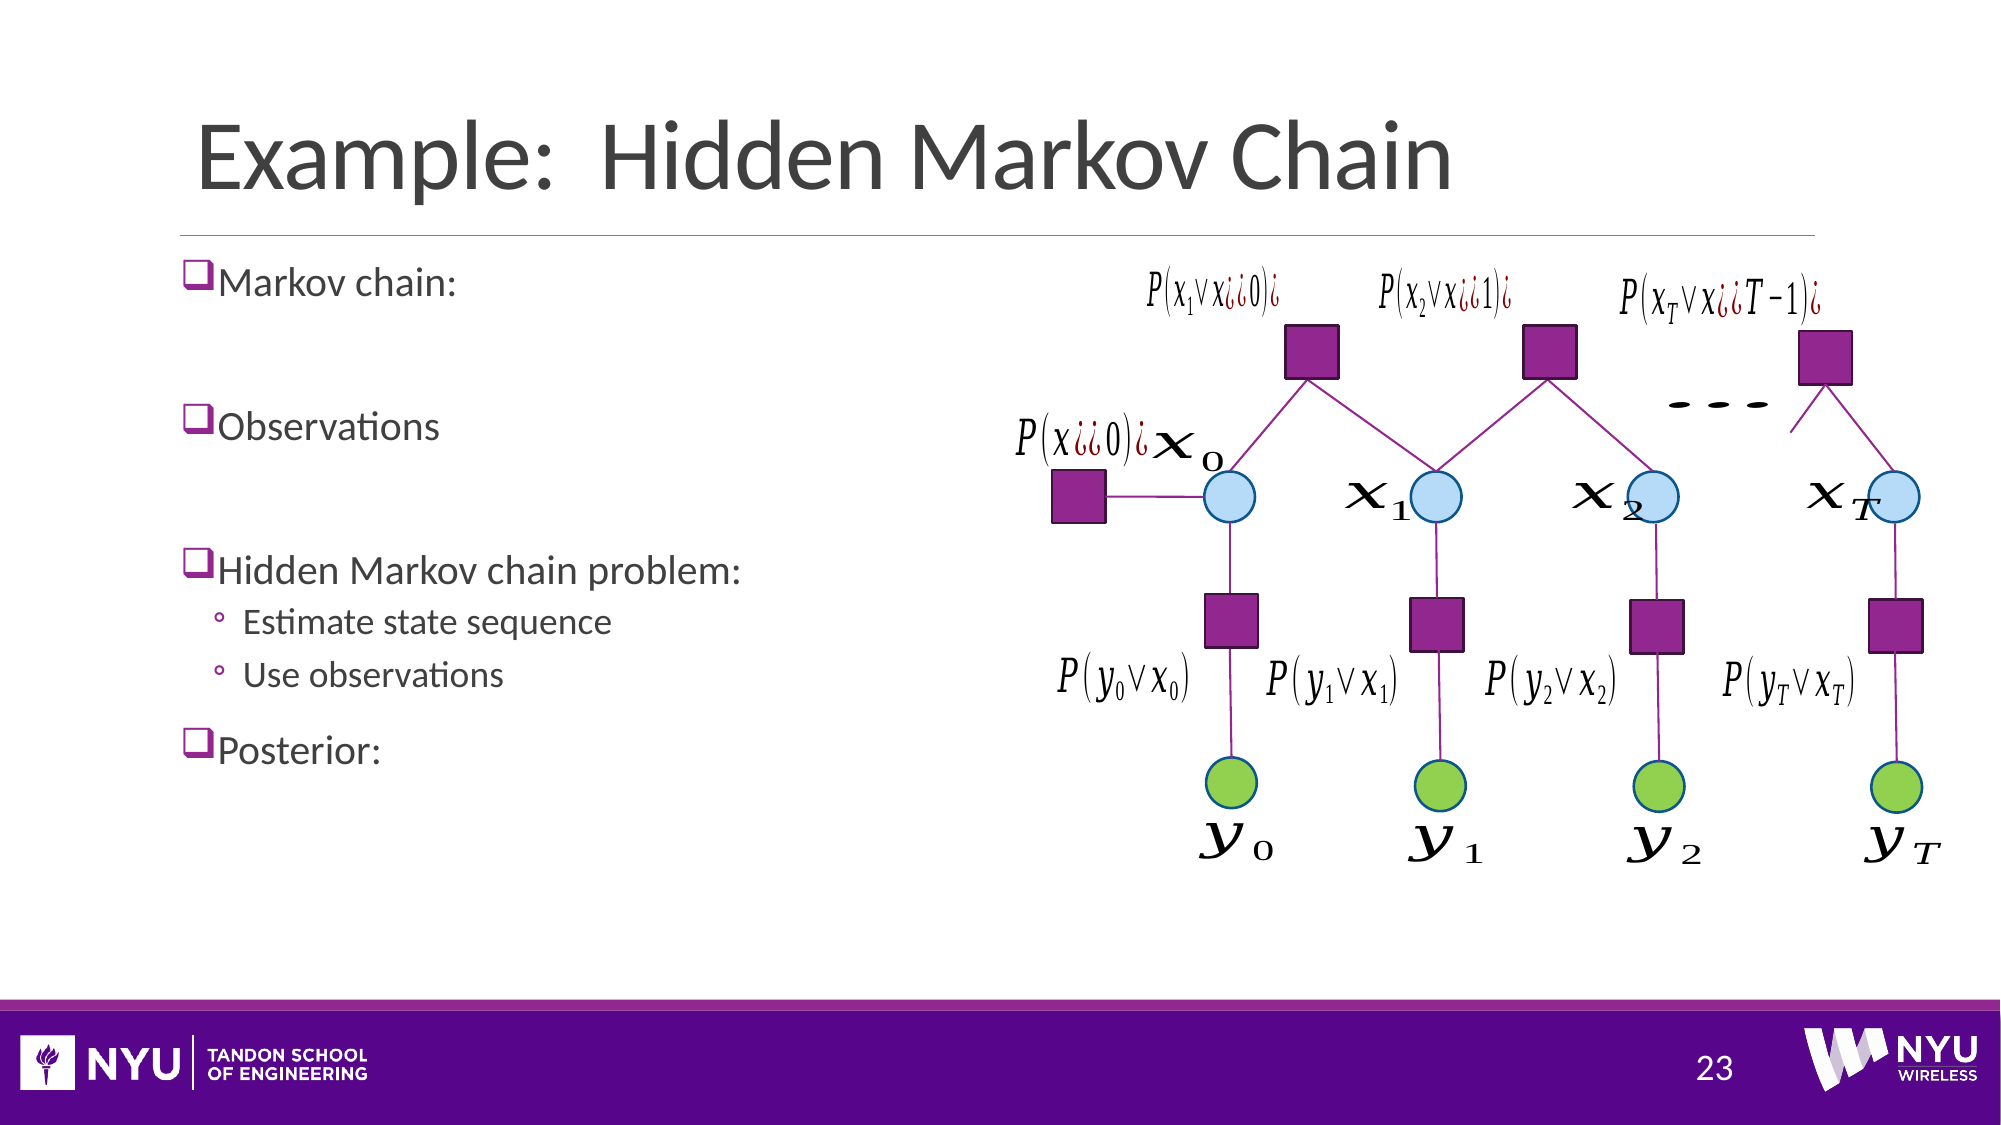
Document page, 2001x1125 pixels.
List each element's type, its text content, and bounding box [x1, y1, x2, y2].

text_box [1629, 599, 1685, 655]
text_box [1203, 470, 1257, 524]
text_box [1051, 469, 1107, 524]
text_box [1632, 760, 1686, 814]
text_box [1870, 761, 1924, 814]
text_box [1894, 650, 1898, 764]
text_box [1824, 383, 1895, 472]
text_box [1204, 593, 1259, 649]
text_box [1789, 383, 1826, 434]
text_box [1867, 471, 1921, 524]
text_box [1626, 471, 1680, 524]
text_box [1284, 324, 1340, 376]
slide_number 23 [1533, 1035, 1749, 1096]
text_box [1656, 649, 1660, 763]
title Example: Hidden Markov Chain [180, 47, 1830, 218]
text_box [1306, 379, 1434, 472]
text_box [1413, 759, 1468, 813]
text_box [1409, 480, 1463, 524]
text_box [1798, 330, 1853, 380]
text_box [1522, 324, 1578, 376]
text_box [1435, 379, 1546, 472]
text_box [1868, 598, 1924, 654]
text_box [1204, 756, 1259, 810]
text_box [1409, 597, 1465, 653]
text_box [1547, 379, 1654, 472]
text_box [1229, 379, 1305, 472]
